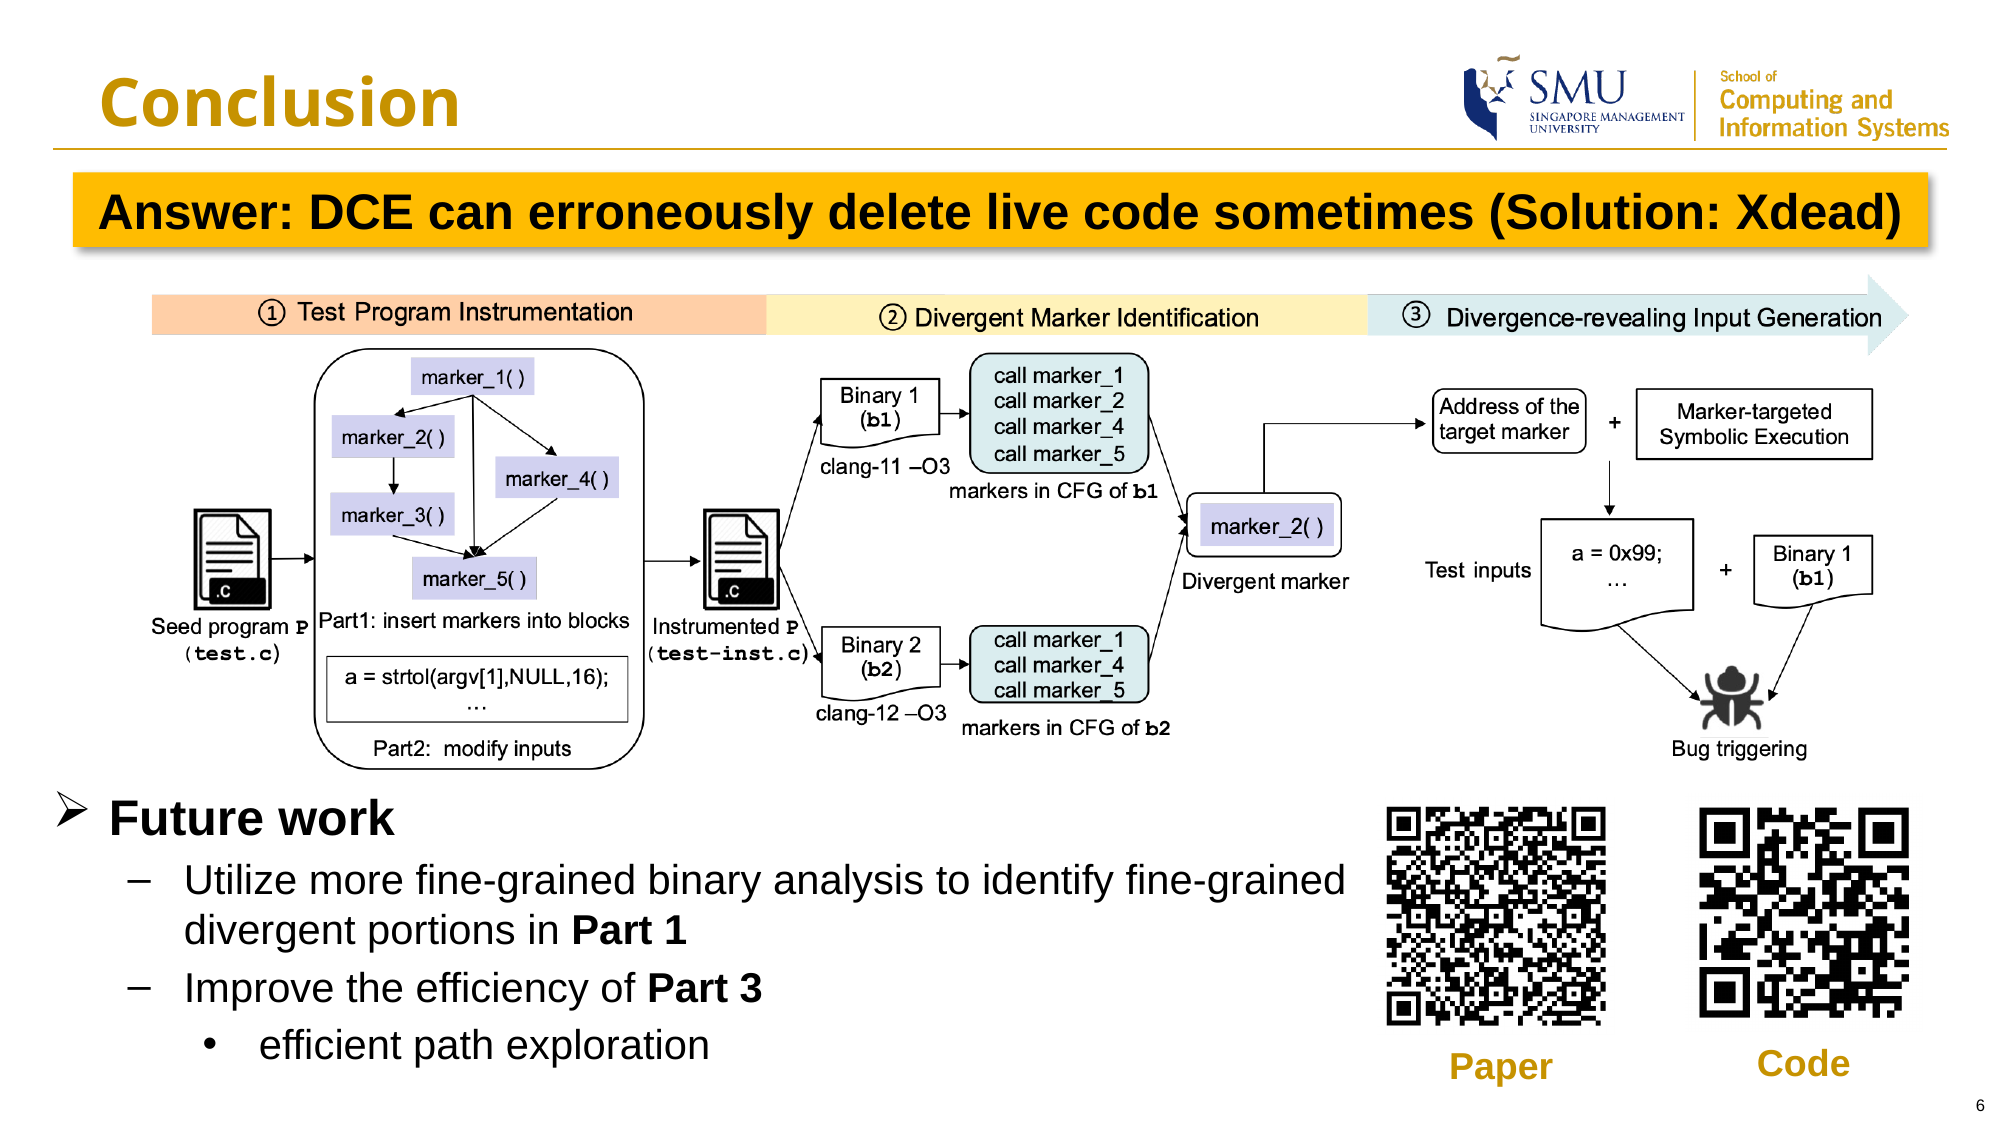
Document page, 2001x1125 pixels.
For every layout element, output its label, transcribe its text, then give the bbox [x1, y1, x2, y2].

text_box Paper [1434, 1044, 1569, 1095]
title Conclusion [83, 52, 1900, 148]
text_box Future work Utilize more fine-grained binary analysis to identify fine-grained divergent portions in Part 1 Improve the efficiency of Part 3 efficient path exploration [18, 730, 1366, 1096]
picture [1376, 796, 1616, 1035]
text_box Code [1742, 1041, 1866, 1092]
picture [1684, 793, 1923, 1032]
text_box Answer: DCE can erroneously delete live code sometimes (Solution: Xdead) [72, 172, 1929, 247]
slide_number 6 [1716, 1087, 2000, 1125]
picture [1515, 29, 1949, 148]
picture [135, 272, 1982, 775]
